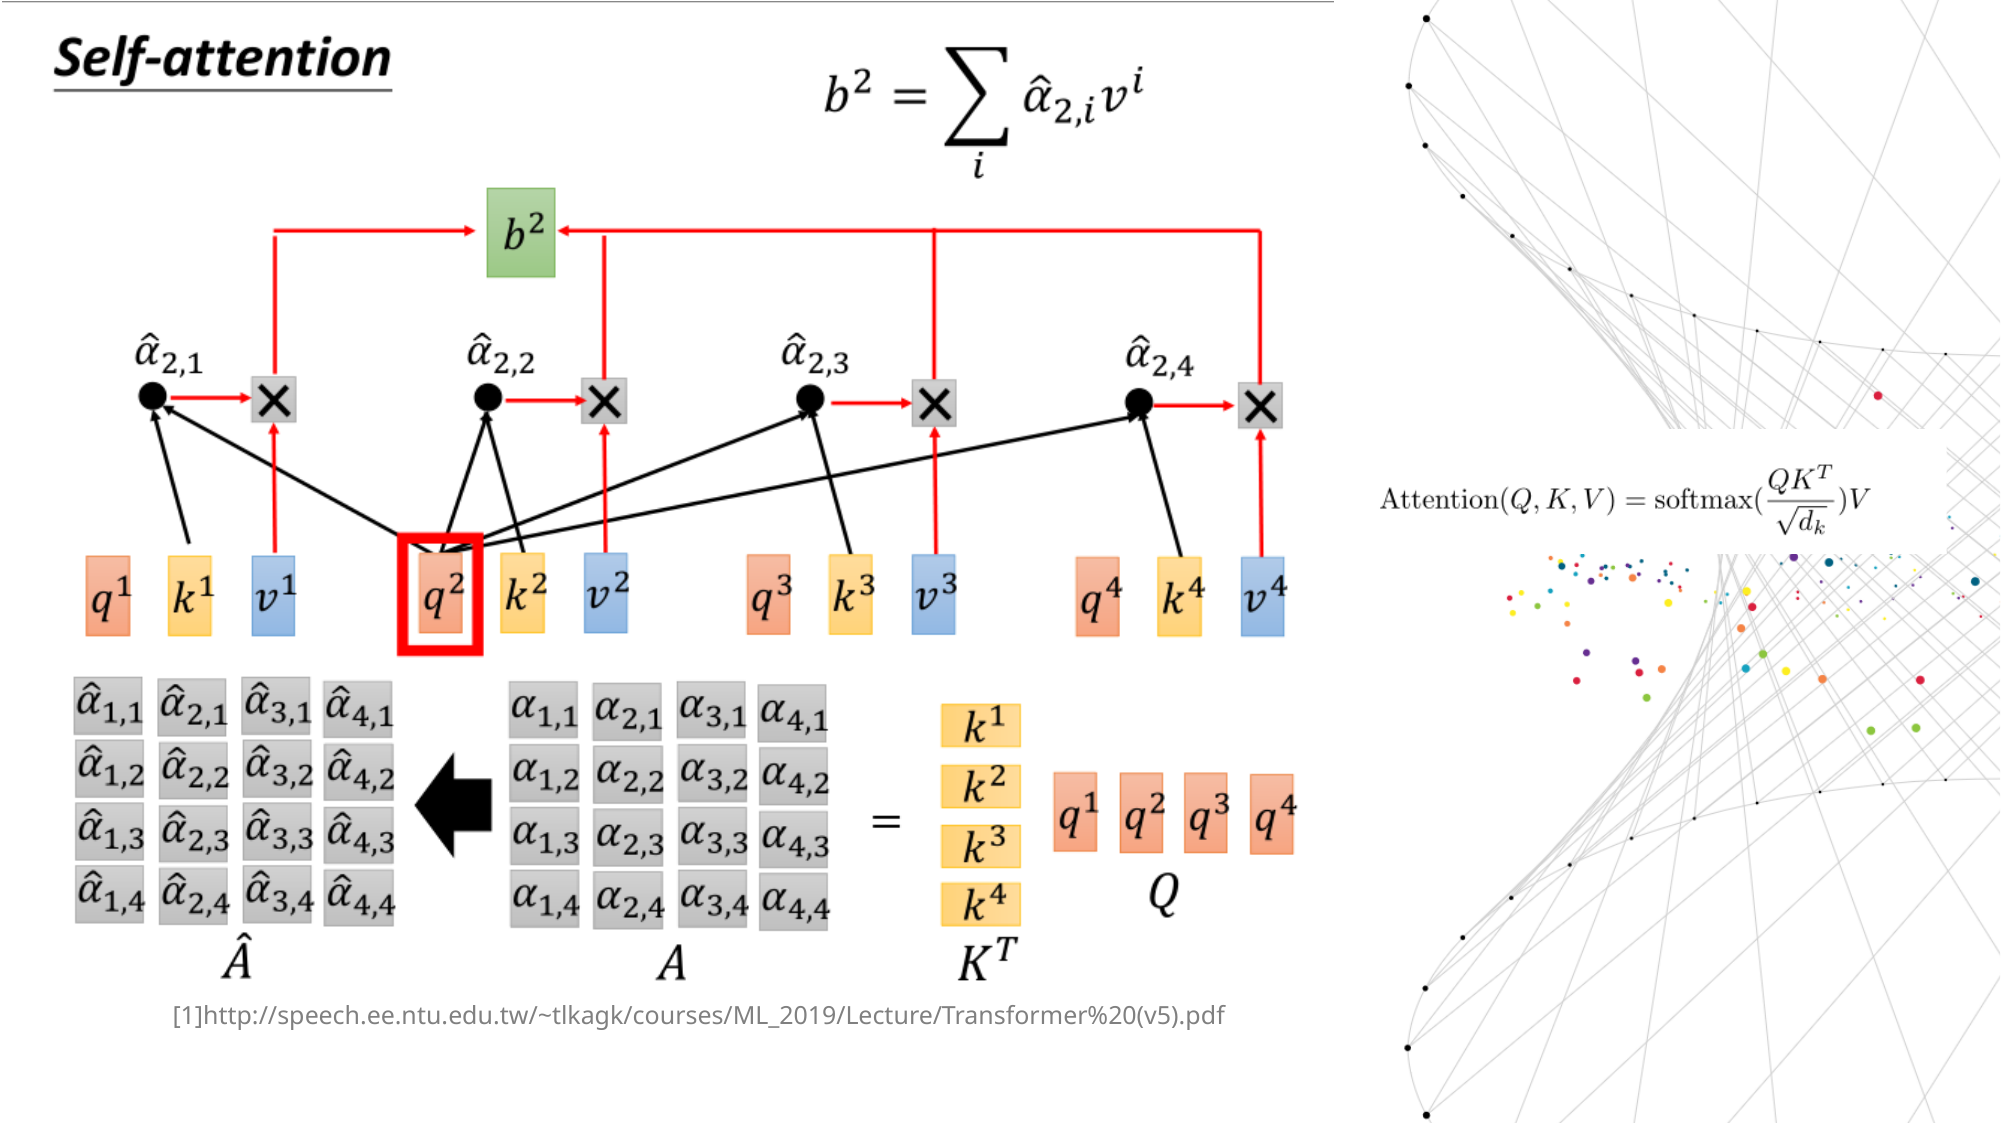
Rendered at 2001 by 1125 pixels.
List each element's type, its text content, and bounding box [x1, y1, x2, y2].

picture [2, 0, 2001, 1123]
text_box [1]http://speech.ee.ntu.edu.tw/~tlkagk/courses/ML_2019/Lecture/Transformer%20(v5).pdf [157, 983, 1894, 1037]
